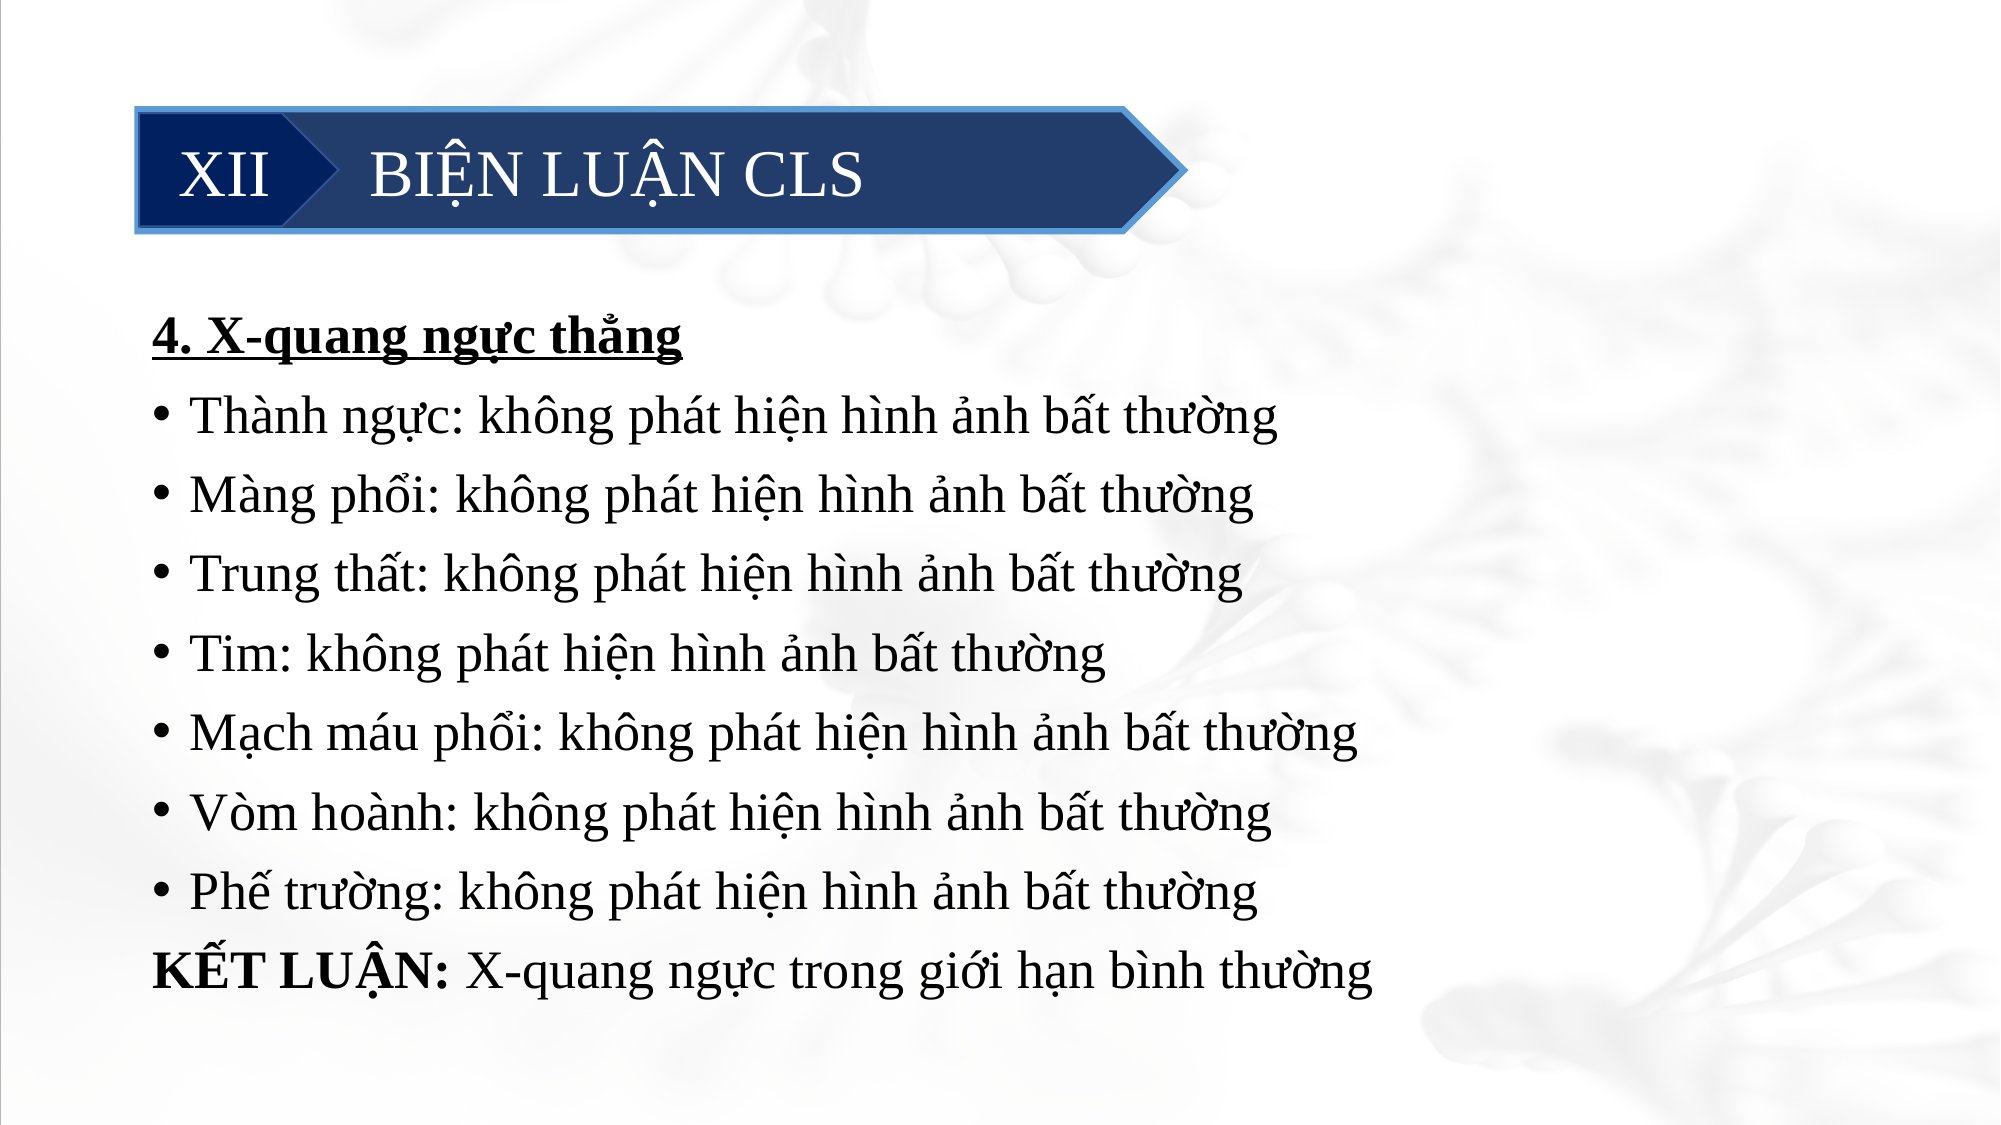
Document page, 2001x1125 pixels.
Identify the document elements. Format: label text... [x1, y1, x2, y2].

text_box XII [138, 112, 341, 228]
text_box BIỆN LUẬN CLS [136, 108, 1186, 233]
list 4. X-quang ngực thẳng Thành ngực: không phát hiện hình ảnh bất thường Màng phổi: không phát hiện hình ảnh bất thường Trung thất: không phát hiện hình ảnh bất thường Tim: không phát hiện hình ảnh bất thường Mạch máu phổi: không phát hiện hình ảnh bất thường Vòm hoành: không phát hiện hình ảnh bất thường Phế trường: không phát hiện hình ảnh bất thường KẾT LUẬN: X-quang ngực trong giới hạn bình thường [137, 299, 1863, 1050]
